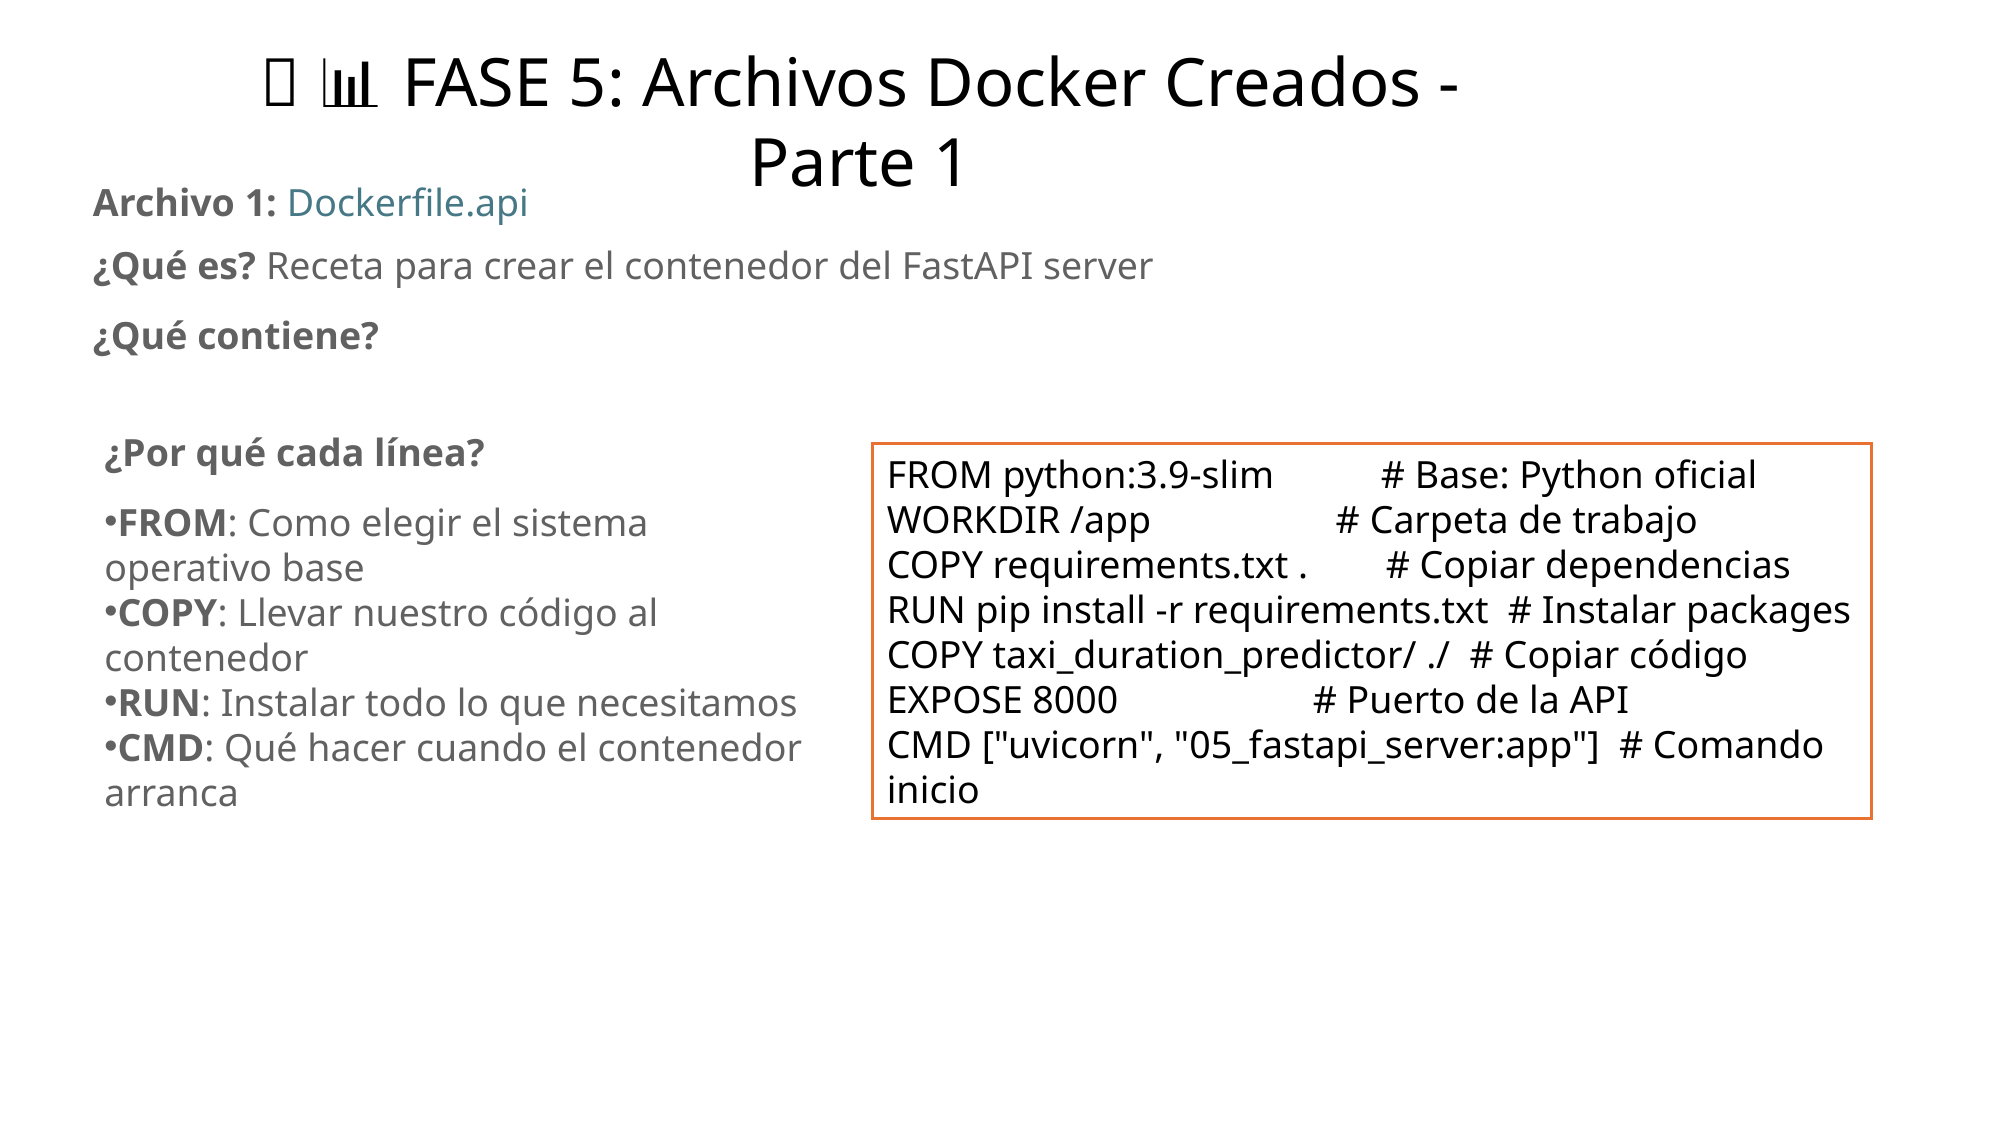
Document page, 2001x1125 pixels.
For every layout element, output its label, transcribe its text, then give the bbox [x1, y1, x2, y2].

title ✅ 📊 FASE 5: Archivos Docker Creados - Parte 1 [169, 24, 1553, 150]
text_box FROM python:3.9-slim # Base: Python oficial WORKDIR /app # Carpeta de trabajo COPY requirements.txt . # Copiar dependencias RUN pip install -r requirements.txt # Instalar packages COPY taxi_duration_predictor/ ./ # Copiar código EXPOSE 8000 # Puerto de la API CMD ["uvicorn", "05_fastapi_server:app"] # Comando inicio [871, 442, 1873, 820]
text_box ¿Por qué cada línea? FROM: Como elegir el sistema operativo base COPY: Llevar nuestro código al contenedor RUN: Instalar todo lo que necesitamos CMD: Qué hacer cuando el contenedor arranca [89, 421, 818, 821]
text_box Archivo 1: Dockerfile.api ¿Qué es? Receta para crear el contenedor del FastAPI server ¿Qué contiene? [78, 171, 1241, 365]
